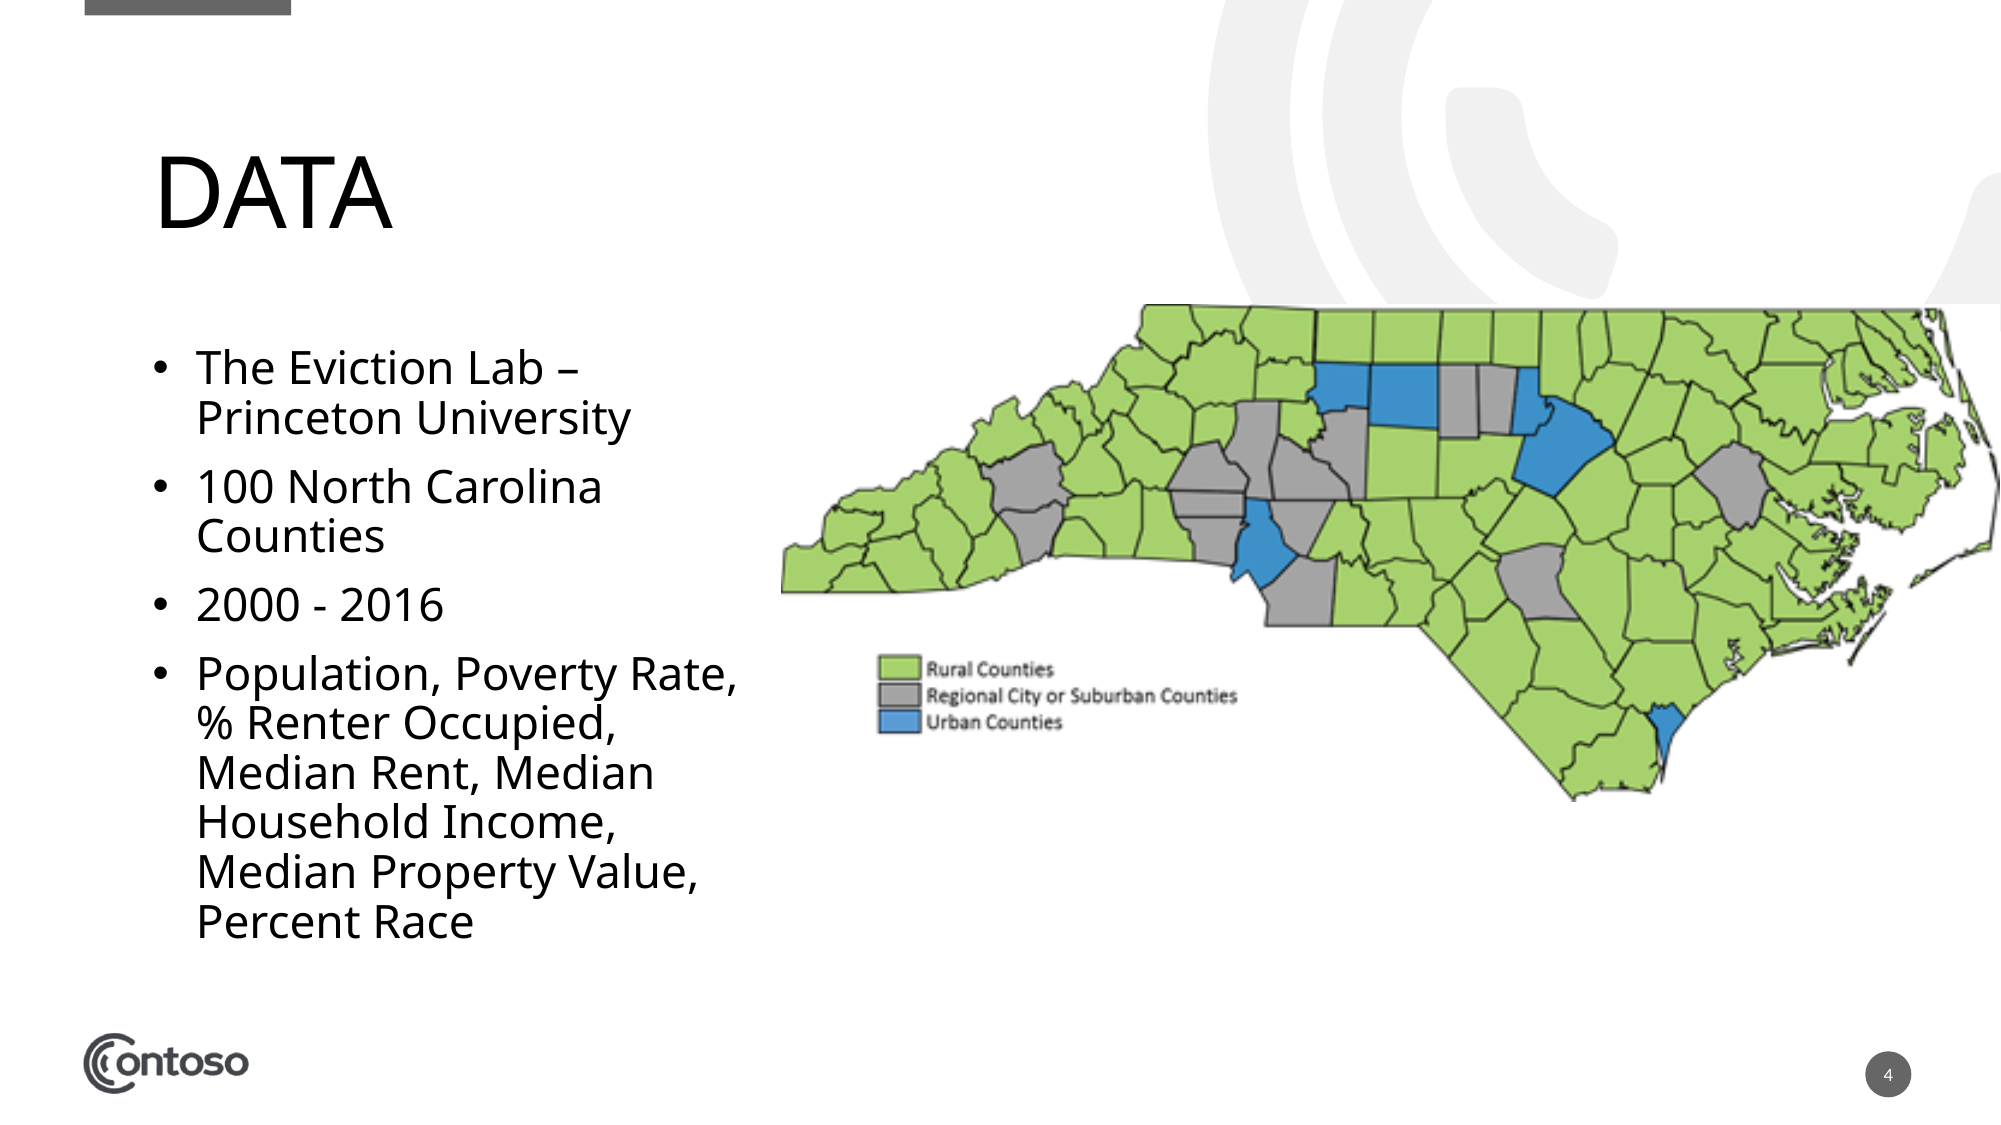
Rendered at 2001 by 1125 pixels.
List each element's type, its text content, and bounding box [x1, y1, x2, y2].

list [781, 304, 2000, 802]
slide_number 4 [1864, 1059, 1913, 1090]
title DATA [137, 75, 783, 337]
list The Eviction Lab – Princeton University 100 North Carolina Counties 2000 - 2016 Population, Poverty Rate, % Renter Occupied, Median Rent, Median Household Income, Median Property Value, Percent Race [137, 337, 783, 963]
